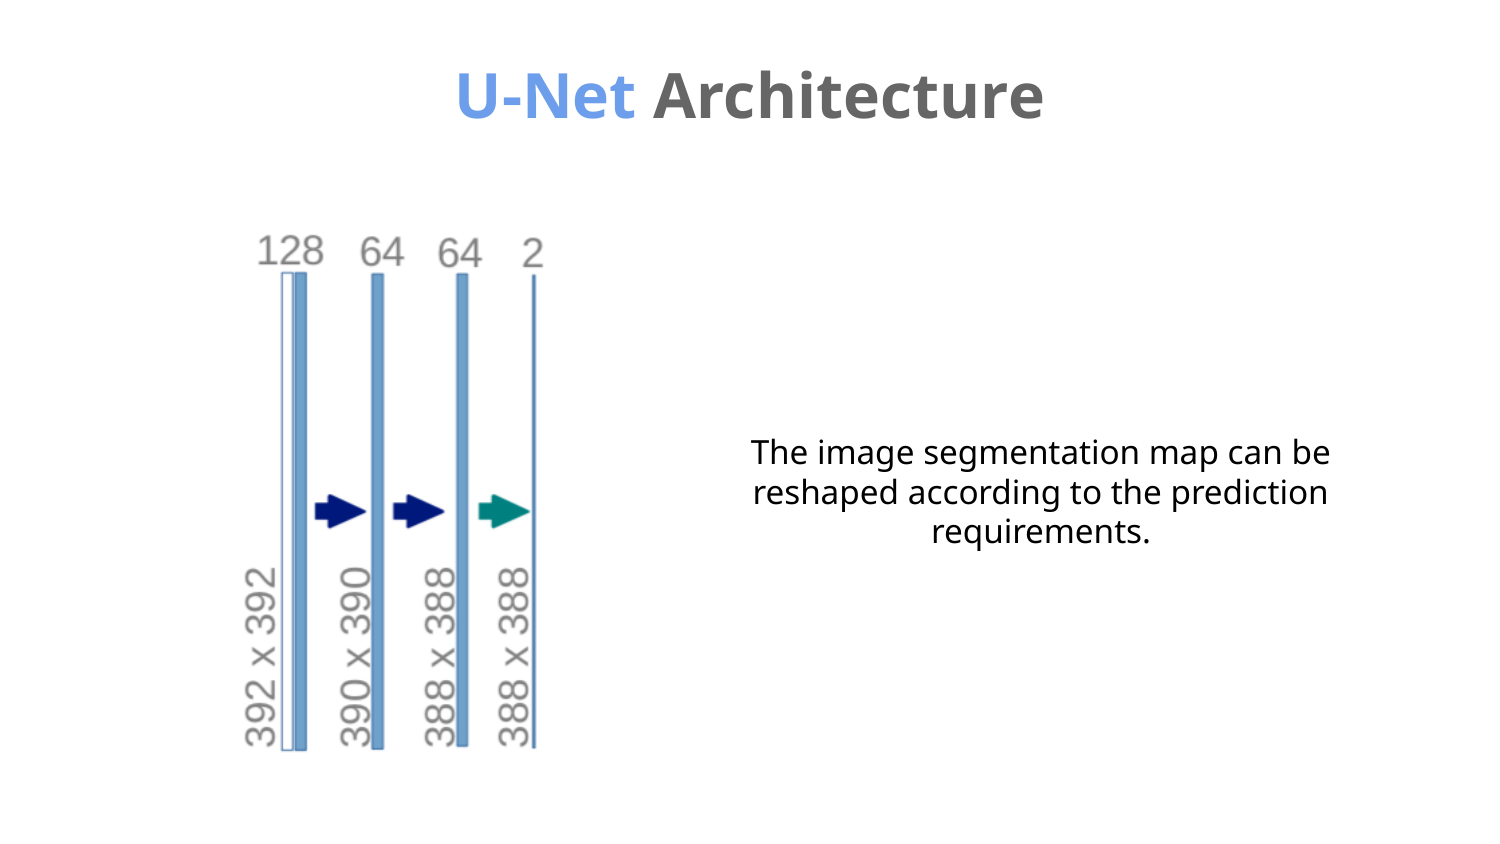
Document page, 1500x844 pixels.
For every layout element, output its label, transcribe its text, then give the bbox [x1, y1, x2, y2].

text_box The image segmentation map can be reshaped according to the prediction requirements. [593, 415, 1414, 562]
picture [176, 203, 562, 810]
text_box U-Net Architecture [32, 41, 1468, 188]
